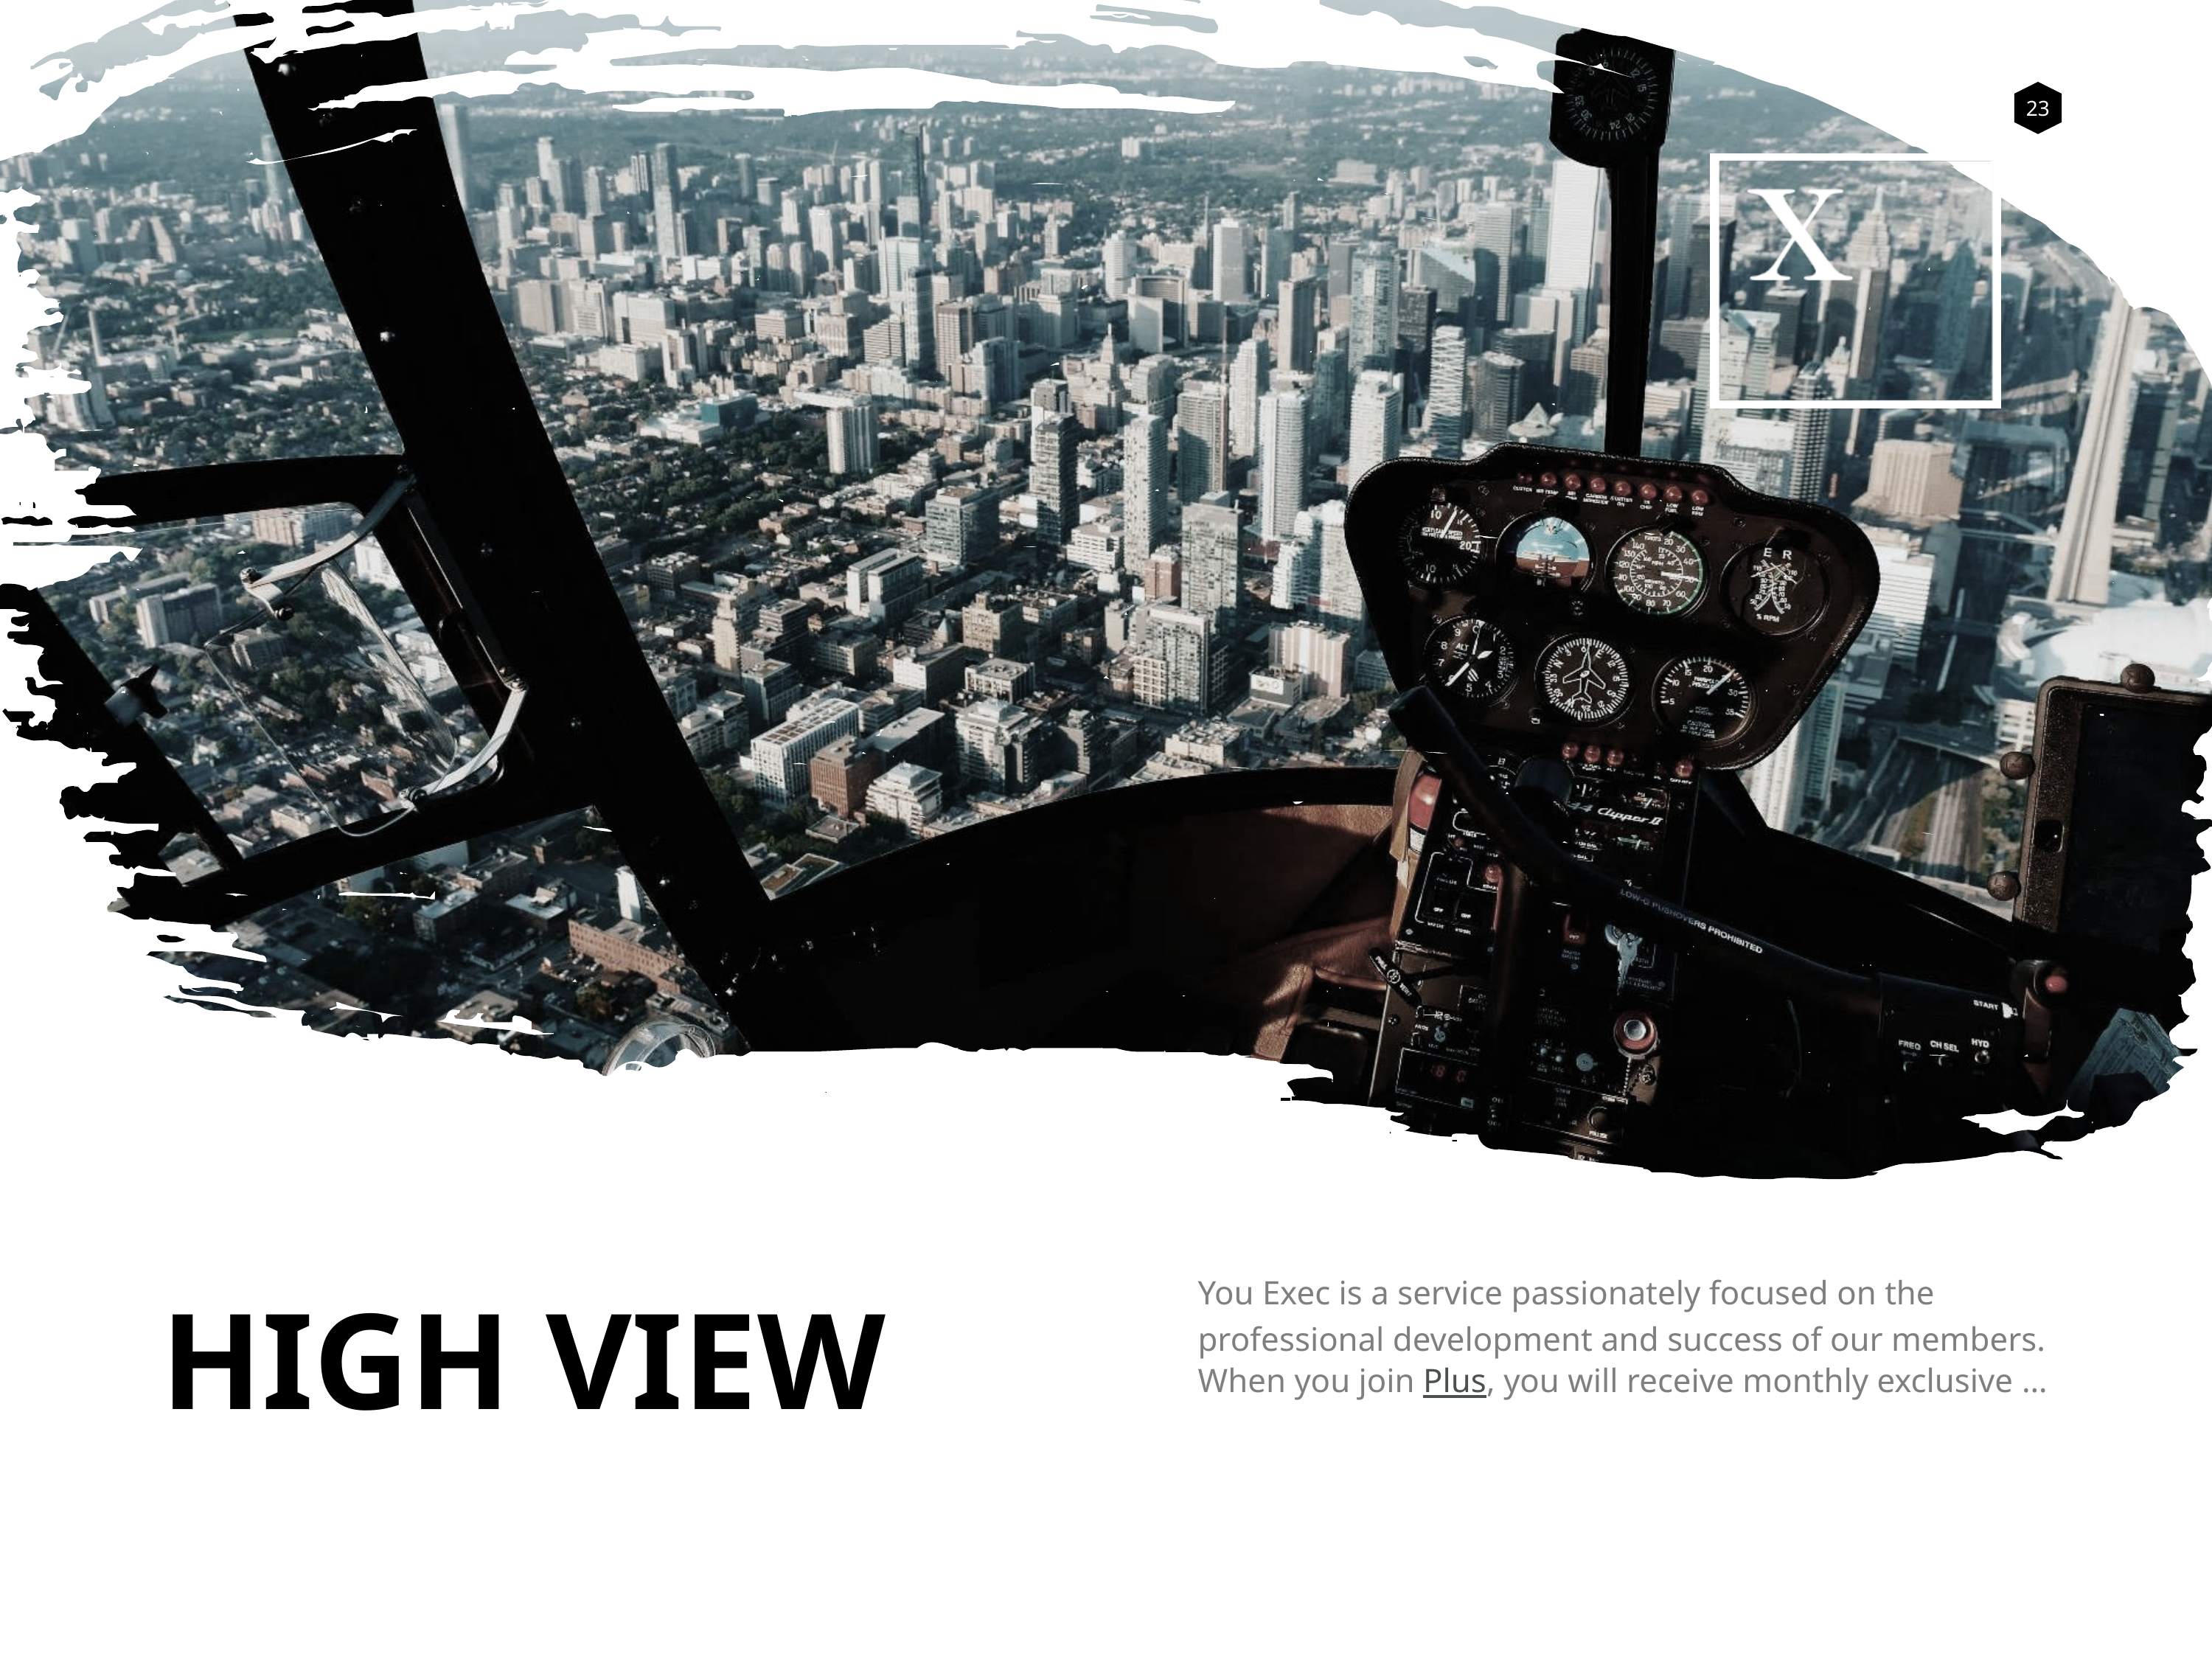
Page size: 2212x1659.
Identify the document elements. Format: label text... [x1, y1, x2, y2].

text_box You Exec is a service passionately focused on the professional development and success of our members. When you join Plus, you will receive monthly exclusive … [1186, 1258, 2061, 1411]
text_box HIGH VIEW [150, 1270, 897, 1441]
picture [0, 0, 2212, 1180]
